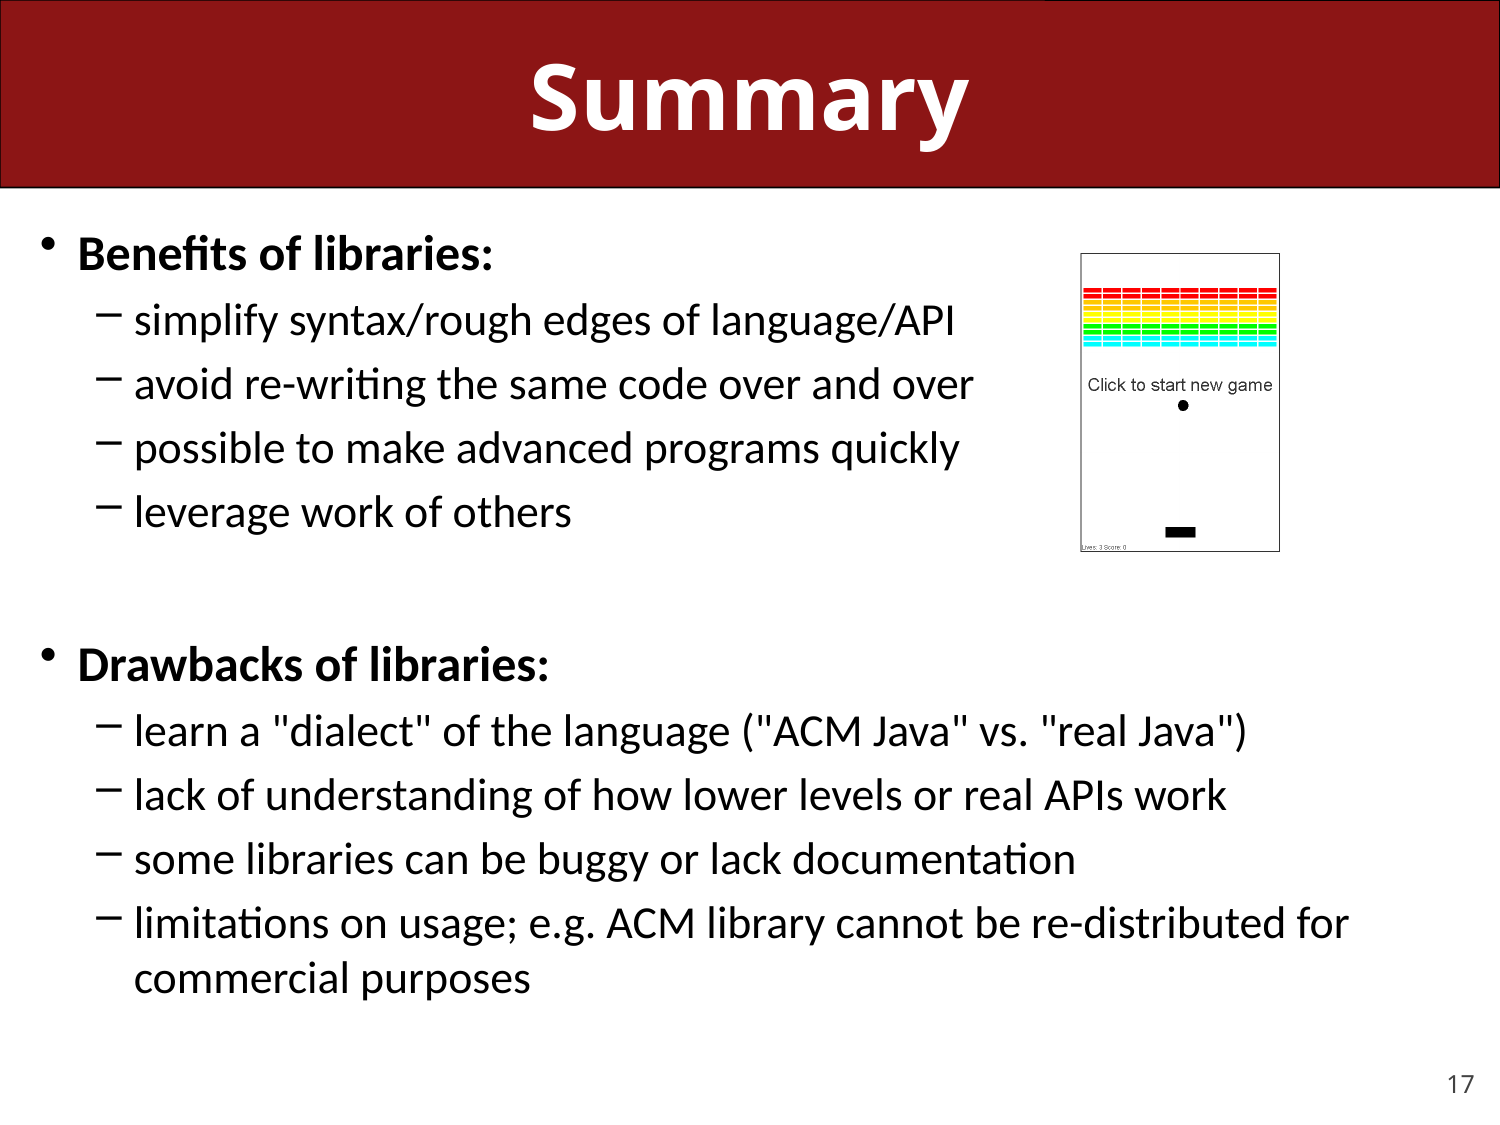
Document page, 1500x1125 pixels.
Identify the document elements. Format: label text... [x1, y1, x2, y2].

picture [1079, 252, 1281, 553]
title Summary [75, 0, 1425, 188]
list Benefits of libraries: simplify syntax/rough edges of language/API avoid re-writing the same code over and over possible to make advanced programs quickly leverage work of others Drawbacks of libraries: learn a "dialect" of the language ("ACM Java" vs. "real Java") lack of understanding of how lower levels or real APIs work some libraries can be buggy or lack documentation limitations on usage; e.g. ACM library cannot be re-distributed for commercial purposes [24, 212, 1475, 1063]
